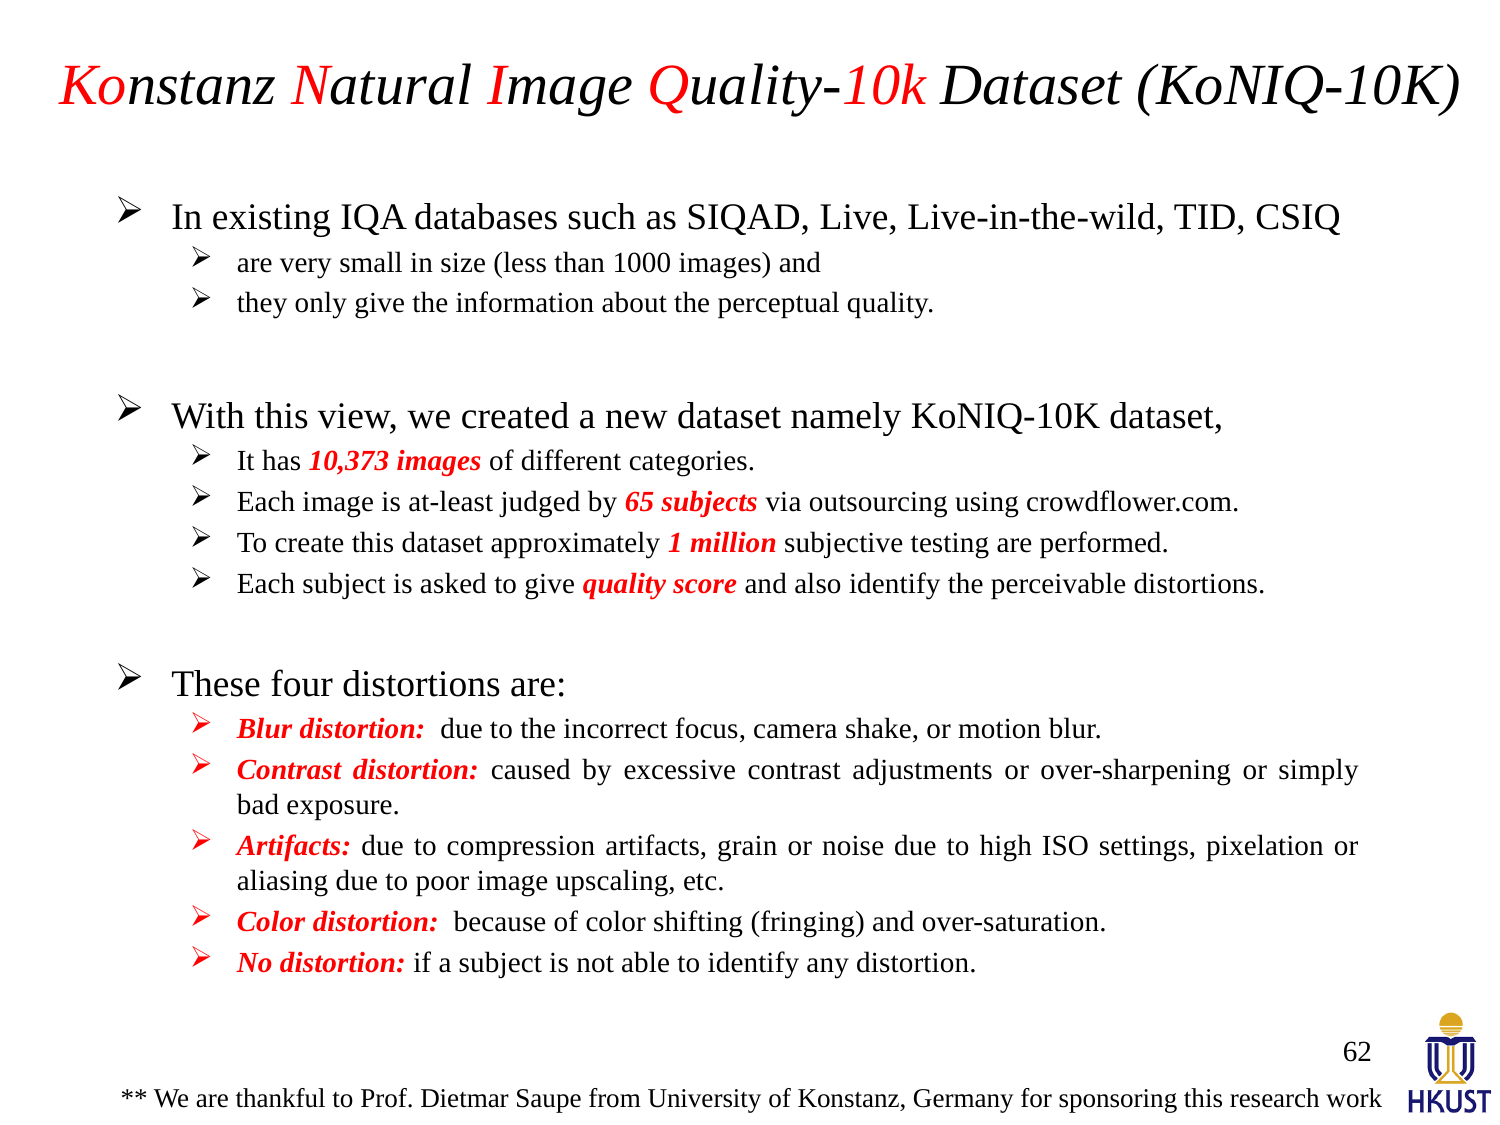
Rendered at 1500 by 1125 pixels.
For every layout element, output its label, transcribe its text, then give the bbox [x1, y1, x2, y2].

text_box ** We are thankful to Prof. Dietmar Saupe from University of Konstanz, Germany for sponsoring this research work [105, 1072, 1397, 1120]
slide_number 62 [1074, 1025, 1388, 1072]
list In existing IQA databases such as SIQAD, Live, Live-in-the-wild, TID, CSIQ are very small in size (less than 1000 images) and they only give the information about the perceptual quality. With this view, we created a new dataset namely KoNIQ-10K dataset, It has 10,373 images of different categories. Each image is at-least judged by 65 subjects via outsourcing using crowdflower.com. To create this dataset approximately 1 million subjective testing are performed. Each subject is asked to give quality score and also identify the perceivable distortions. These four distortions are: Blur distortion: due to the incorrect focus, camera shake, or motion blur. Contrast distortion: caused by excessive contrast adjustments or over-sharpening or simply bad exposure. Artifacts: due to compression artifacts, grain or noise due to high ISO settings, pixelation or aliasing due to poor image upscaling, etc. Color distortion: because of color shifting (fringing) and over-saturation. No distortion: if a subject is not able to identify any distortion. [99, 184, 1375, 950]
title Konstanz Natural Image Quality-10k Dataset (KoNIQ-10K) [41, 0, 1479, 163]
picture [1400, 1012, 1500, 1113]
